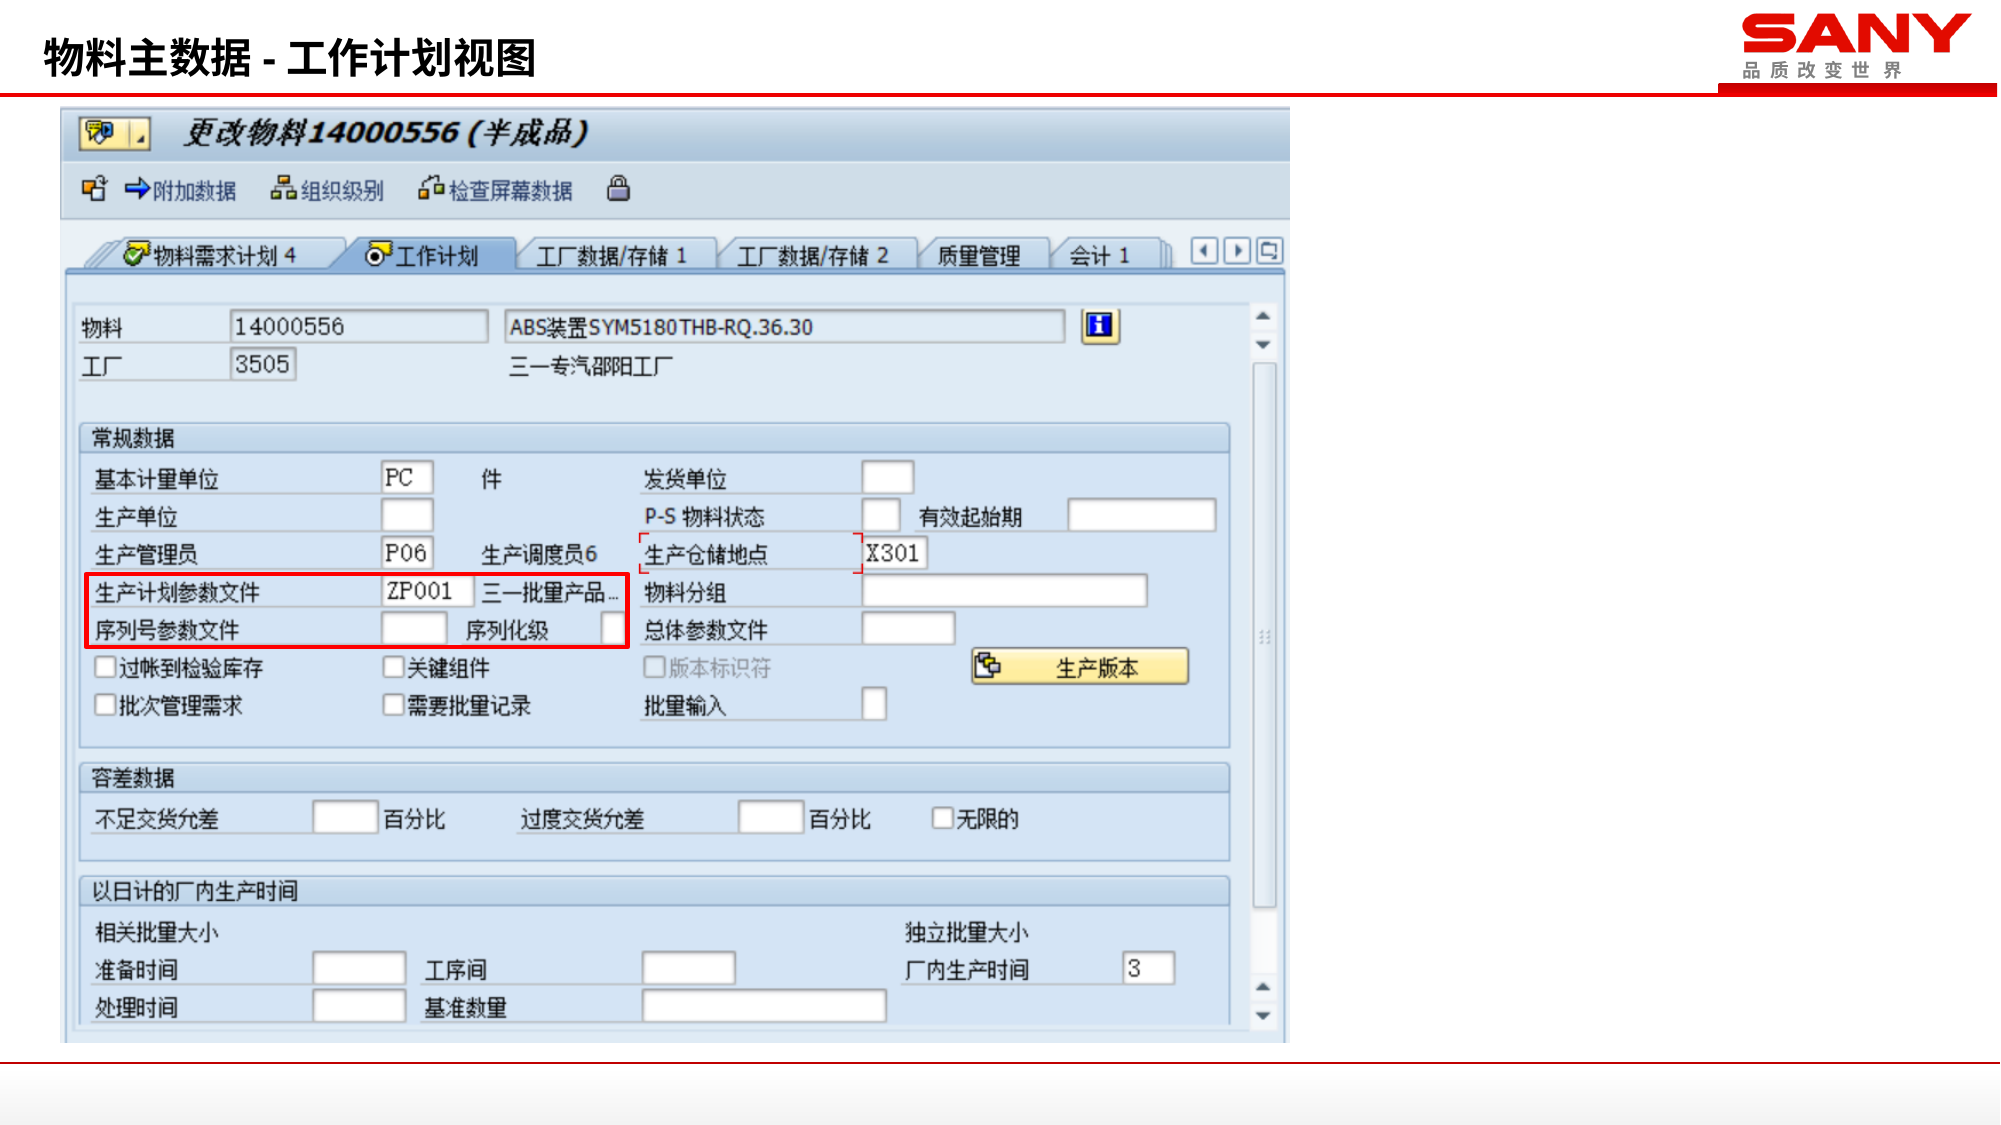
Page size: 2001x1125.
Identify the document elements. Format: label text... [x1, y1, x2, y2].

picture [60, 105, 1290, 1043]
picture [1738, 5, 1978, 61]
text_box 物料主数据-工作计划视图 [29, 24, 755, 90]
